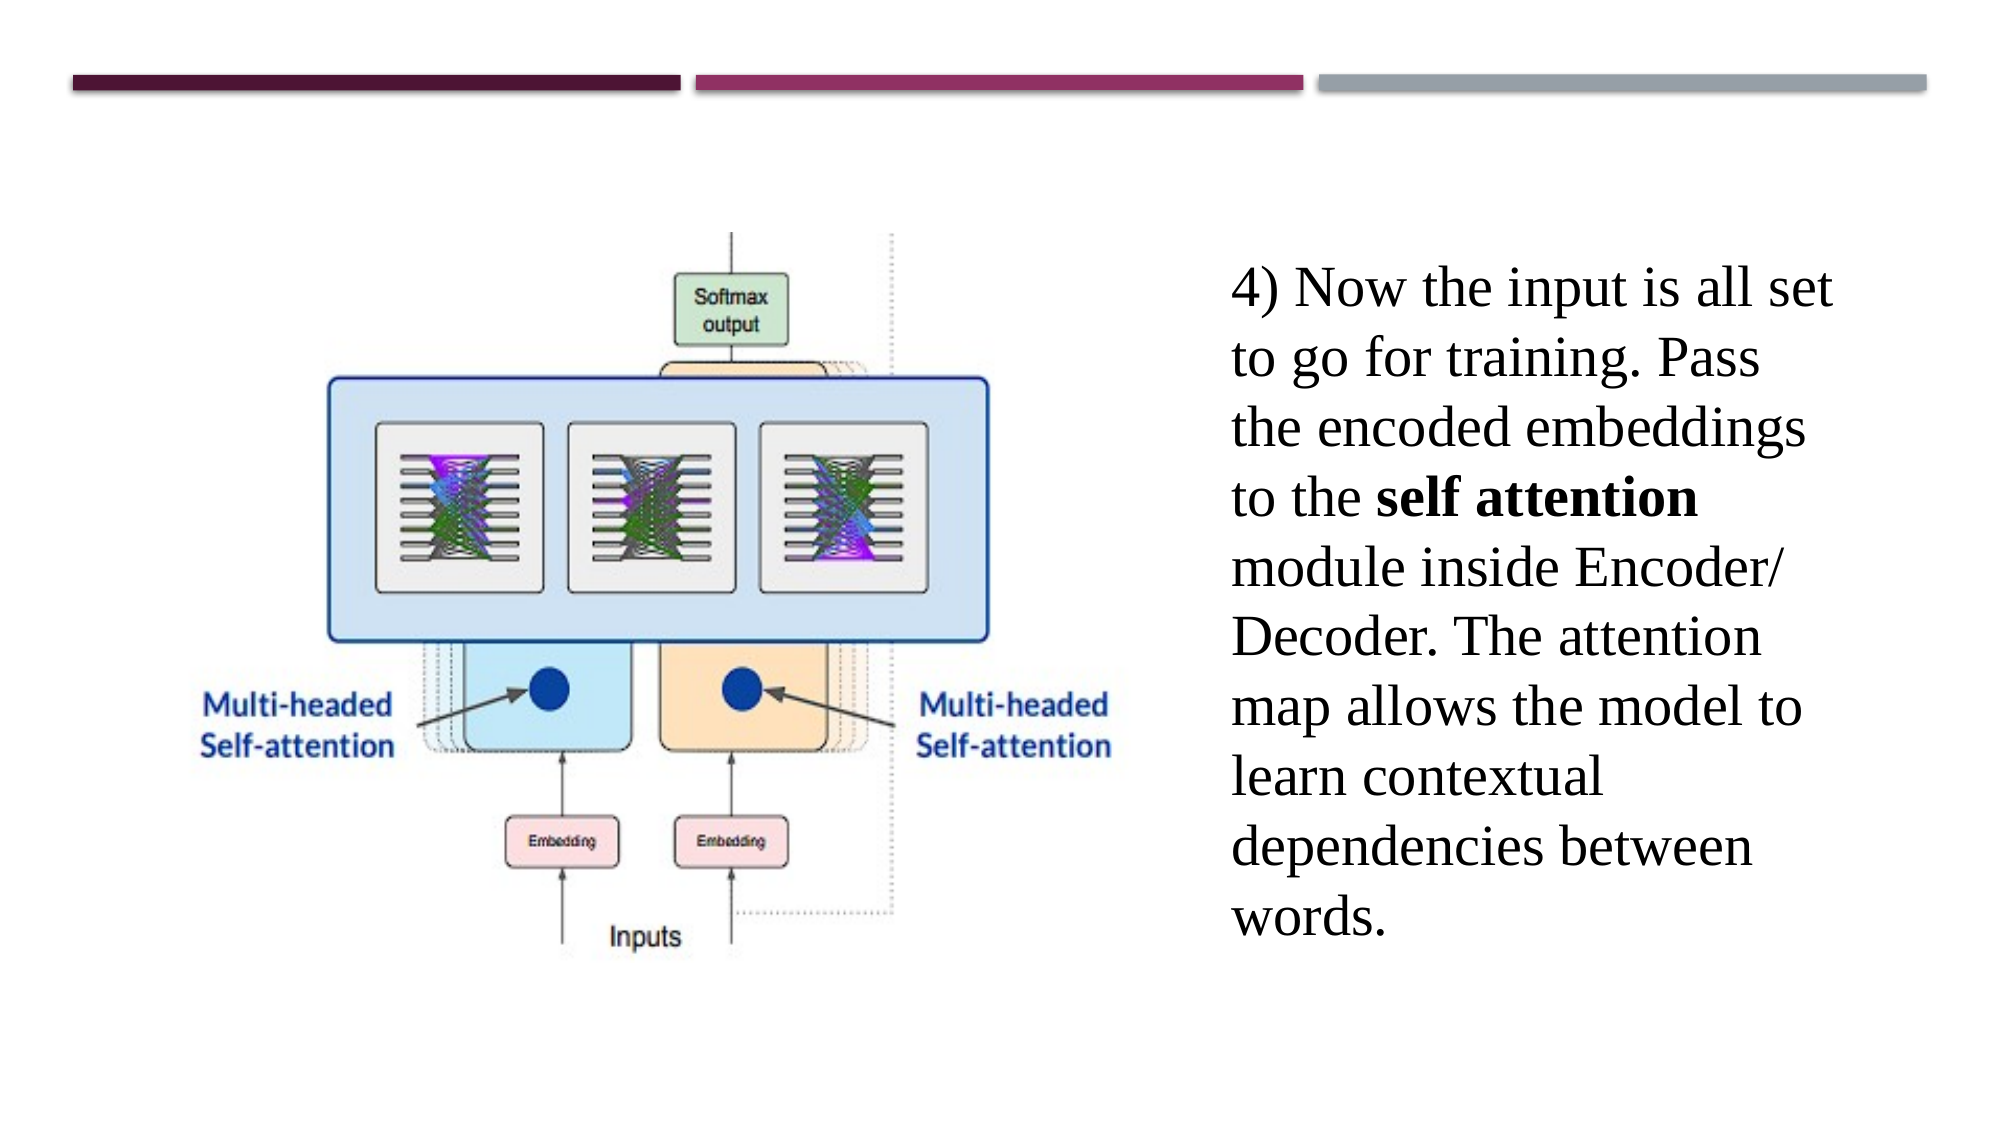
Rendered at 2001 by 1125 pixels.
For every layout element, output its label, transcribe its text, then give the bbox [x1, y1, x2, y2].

list 4) Now the input is all set to go for training. Pass the encoded embeddings to the self attention module inside Encoder/ Decoder. The attention map allows the model to learn contextual dependencies between words. [1216, 130, 1852, 1065]
picture [90, 231, 1163, 964]
